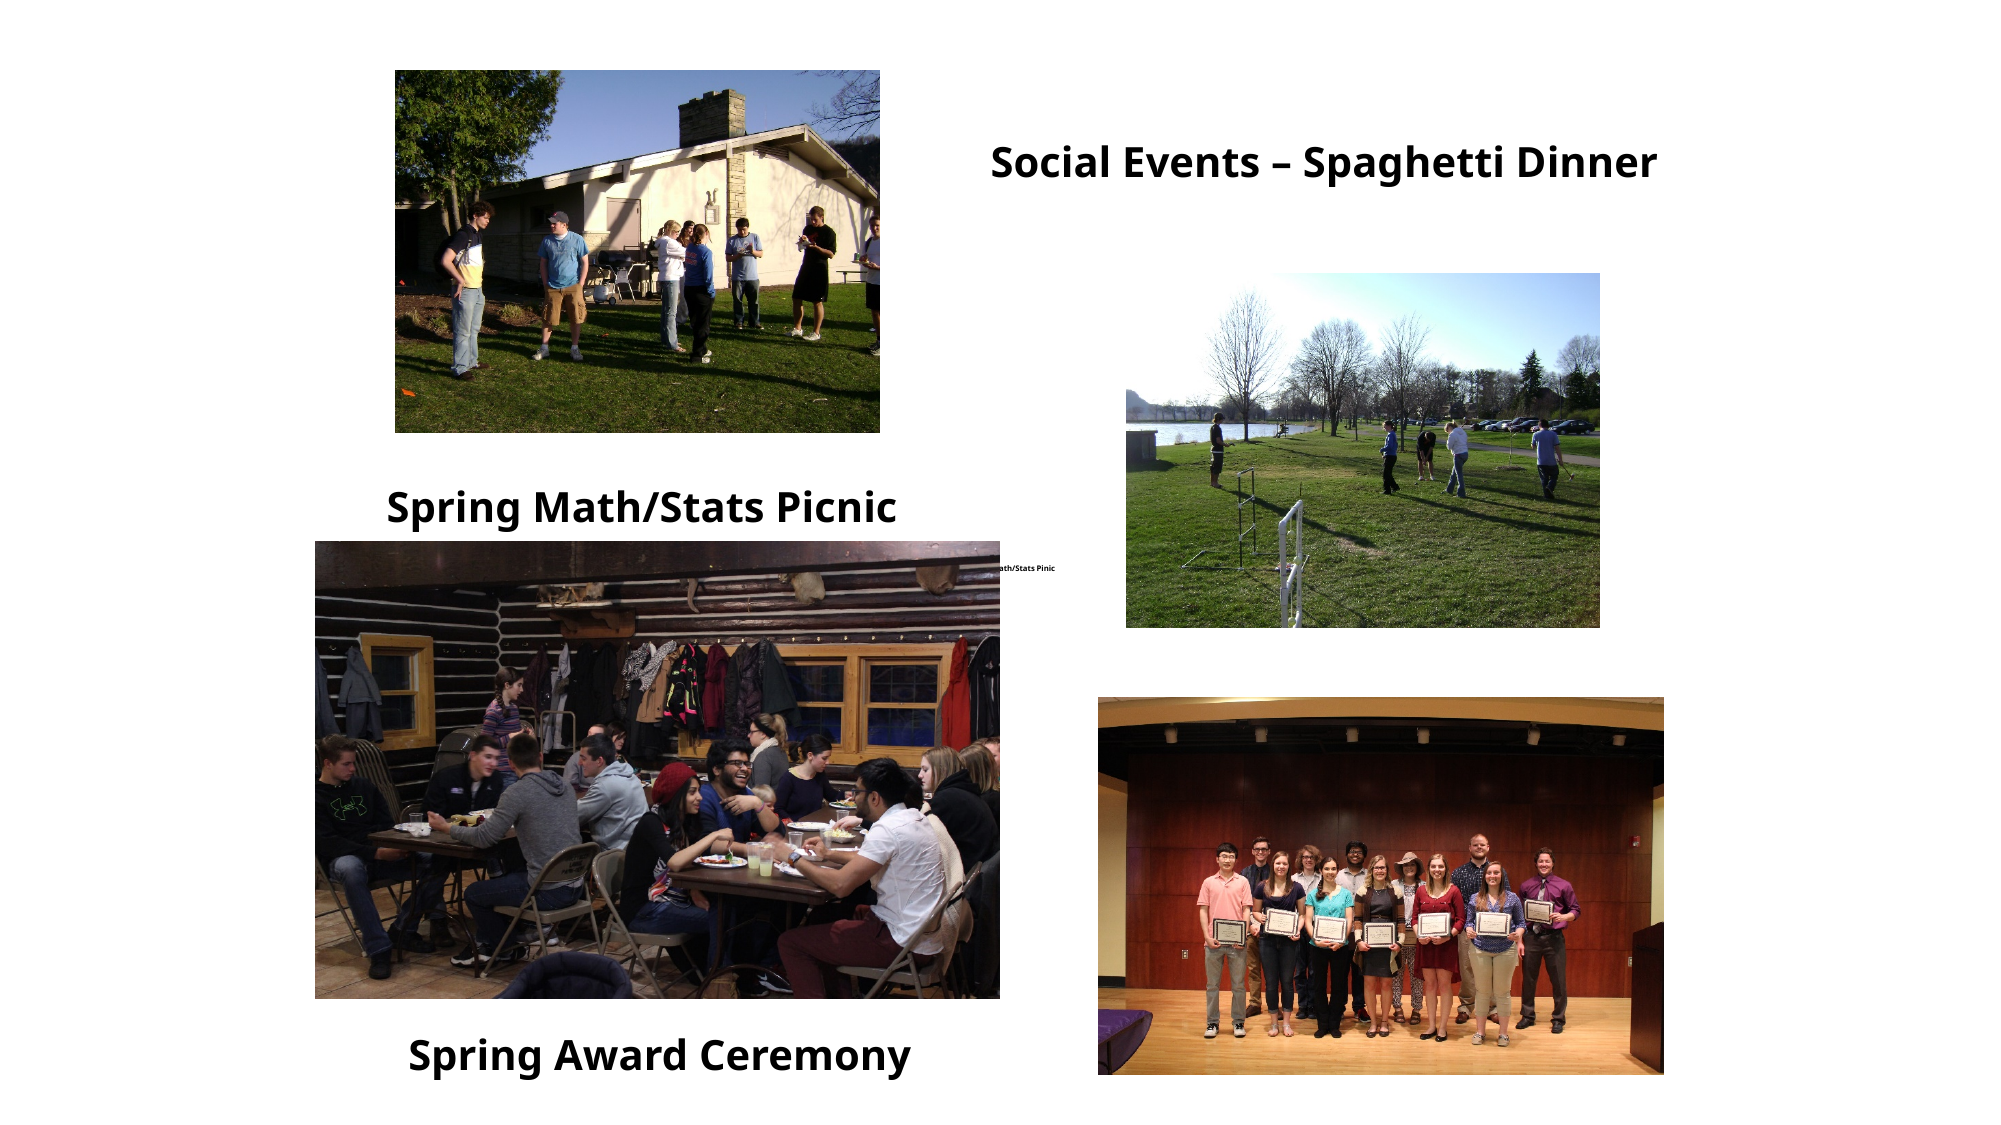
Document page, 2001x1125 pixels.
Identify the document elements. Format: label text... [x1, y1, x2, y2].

text_box Social Events – Spaghetti Dinner [975, 128, 1685, 194]
text_box Spring Math/Stats Pinic [1000, 556, 1070, 581]
picture [315, 541, 1000, 999]
picture [395, 70, 880, 434]
text_box Spring Math/Stats Picnic [371, 473, 913, 539]
picture [1126, 273, 1600, 628]
picture [1098, 697, 1664, 1075]
text_box Spring Award Ceremony [393, 1020, 985, 1086]
